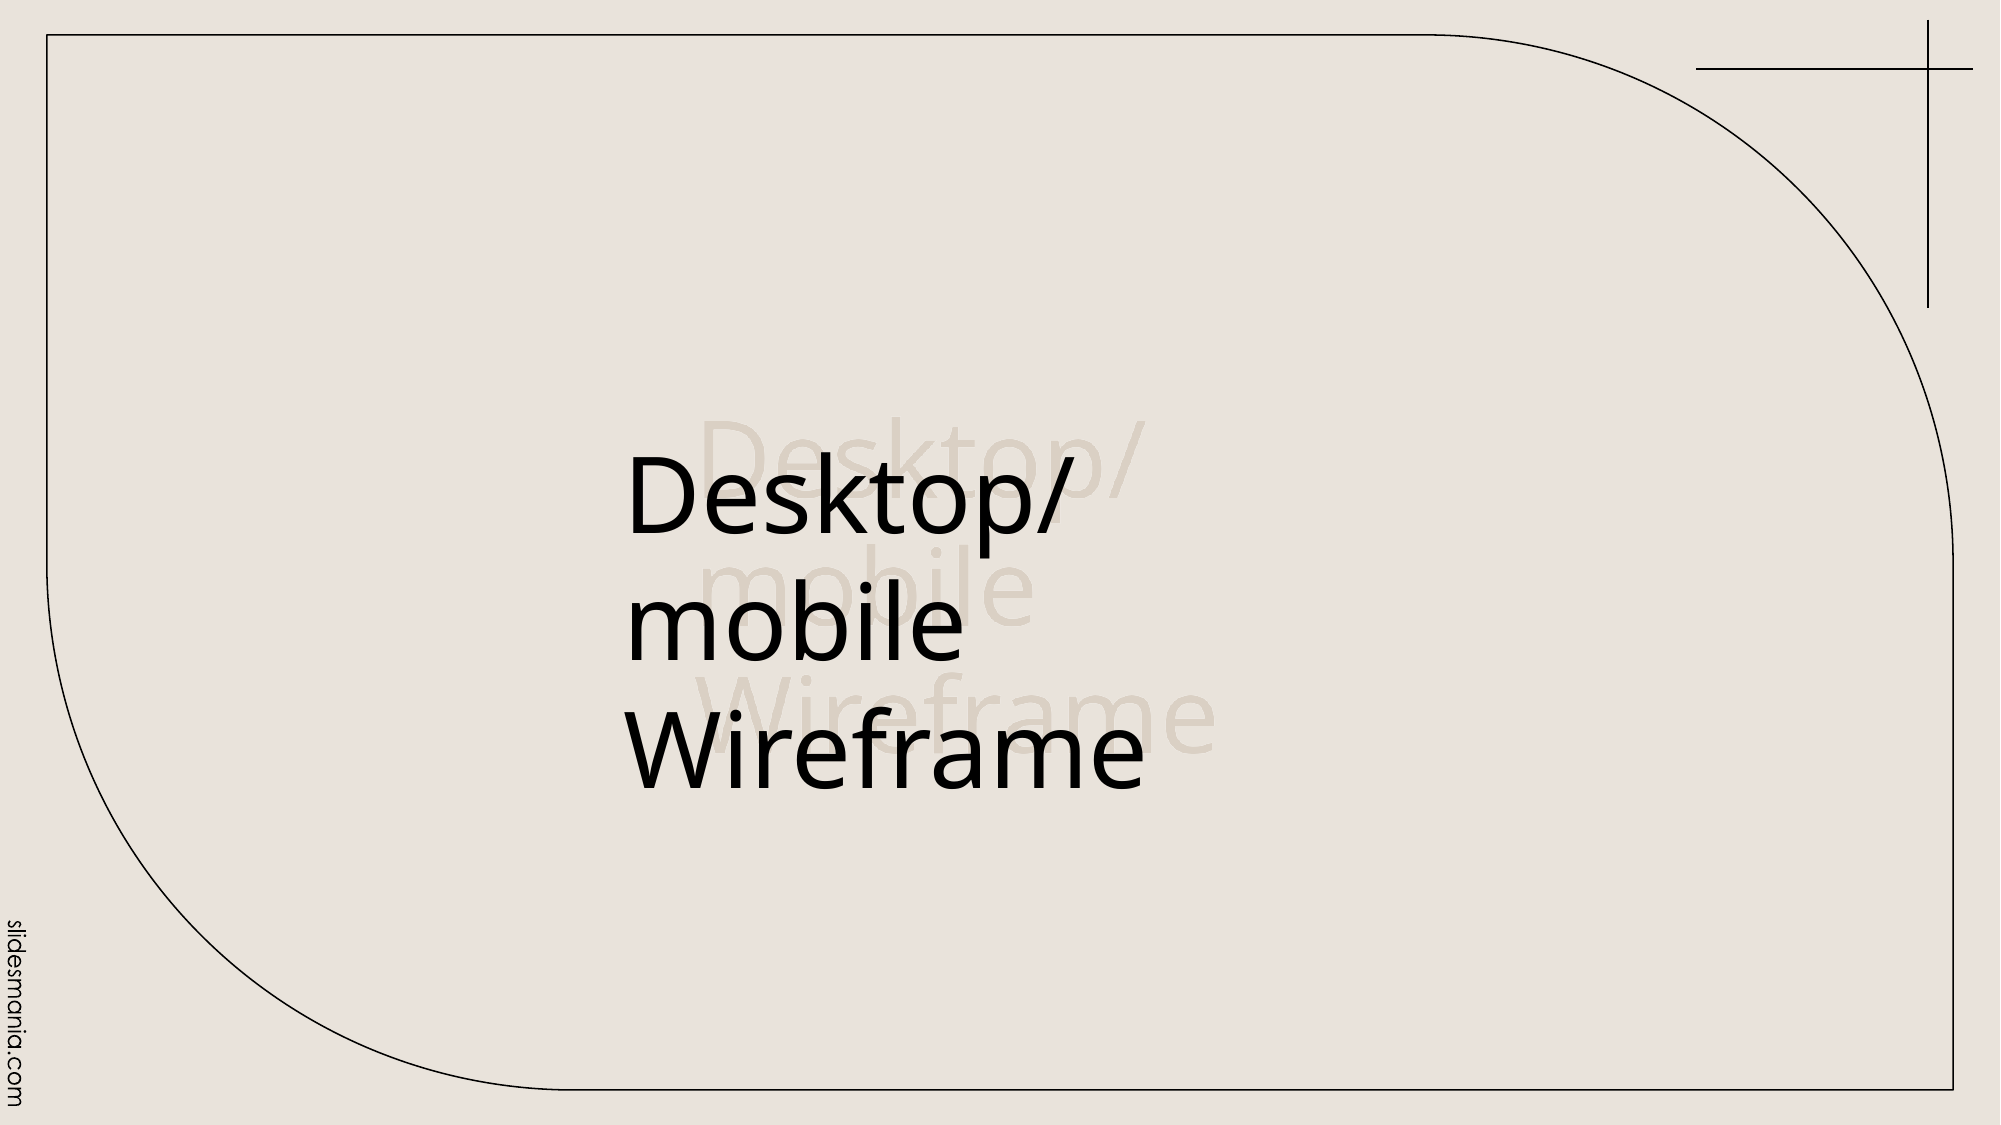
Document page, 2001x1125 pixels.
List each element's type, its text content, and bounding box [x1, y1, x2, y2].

title Desktop/mobile Wireframe [604, 407, 1396, 718]
